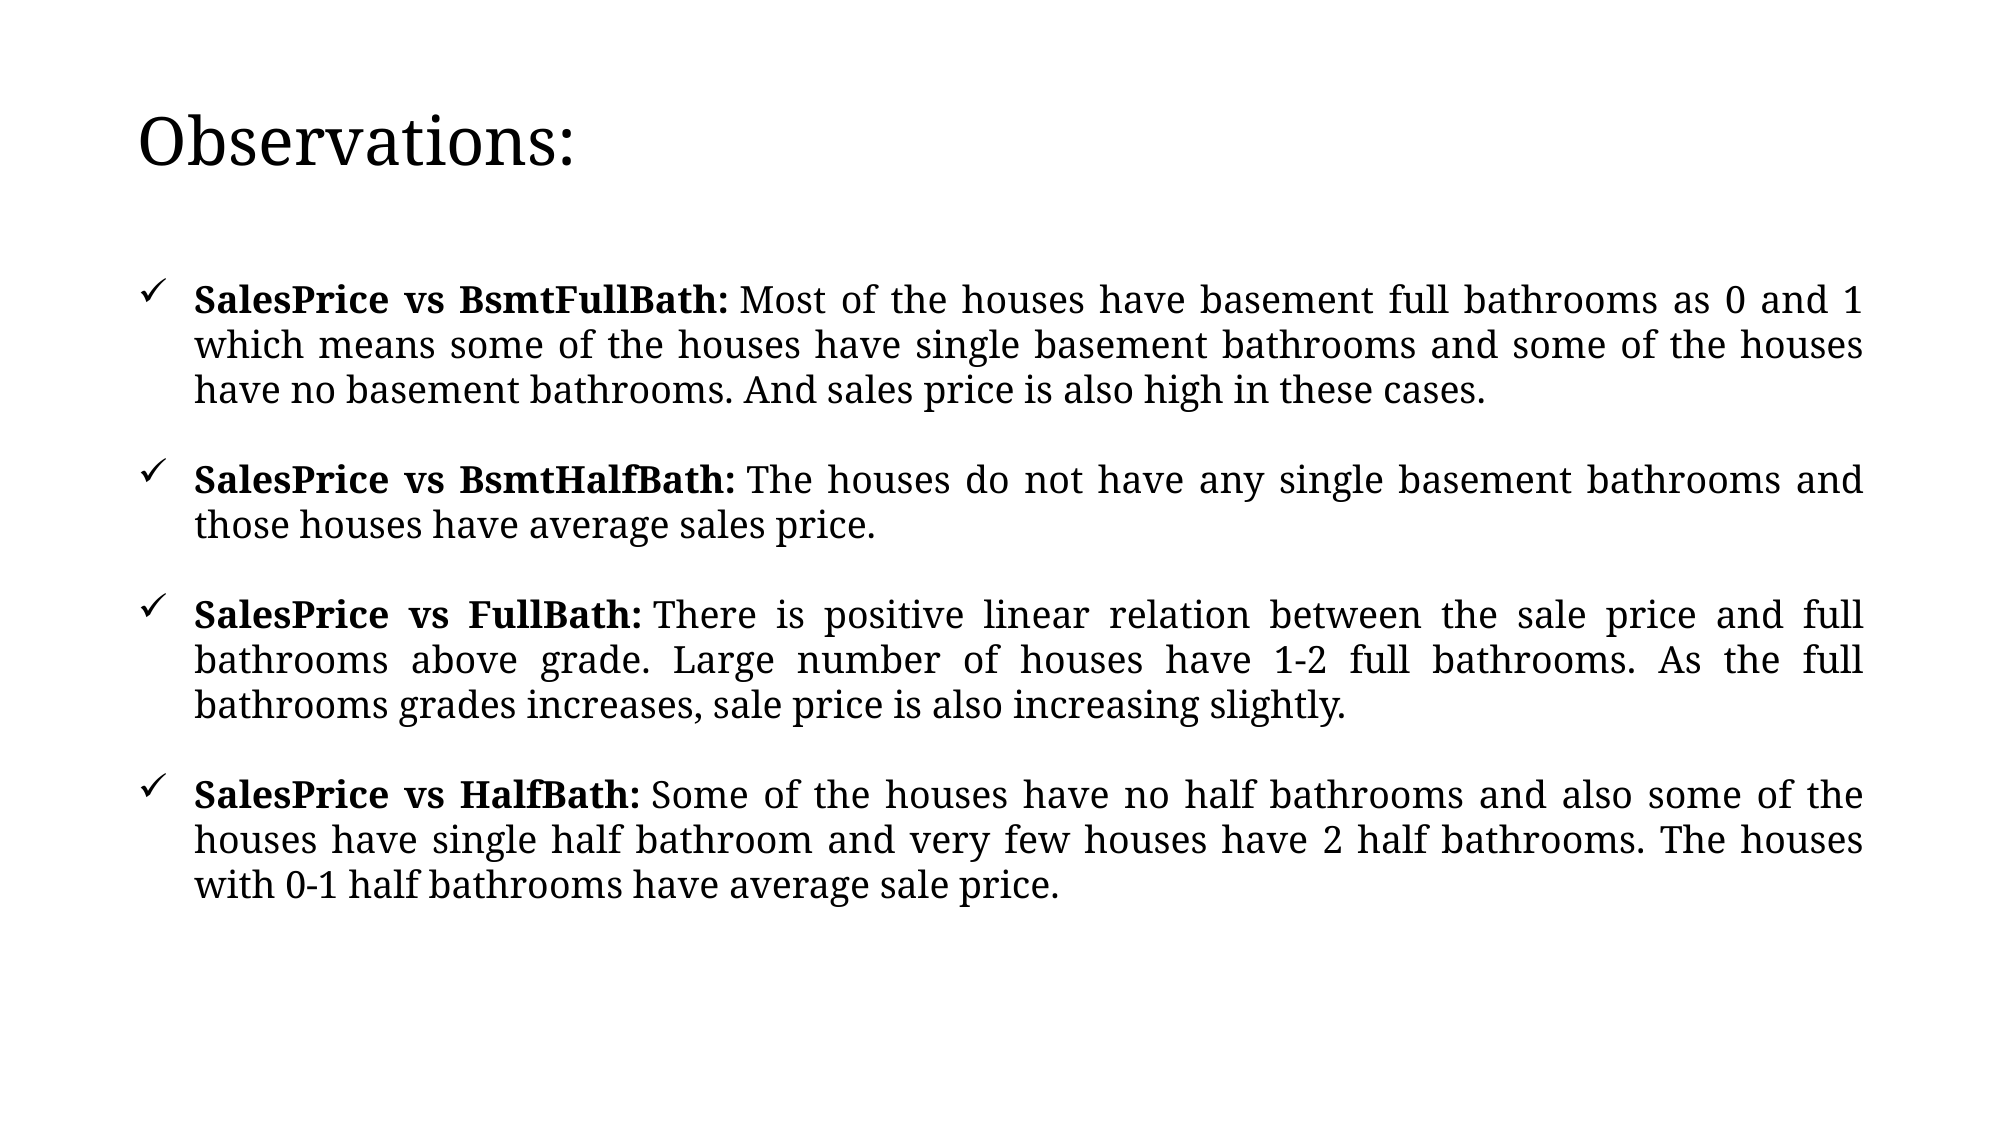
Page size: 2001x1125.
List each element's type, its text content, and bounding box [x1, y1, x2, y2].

text_box Observations: [123, 91, 1877, 187]
text_box SalesPrice vs BsmtFullBath: Most of the houses have basement full bathrooms as 0 and 1 which means some of the houses have single basement bathrooms and some of the houses have no basement bathrooms. And sales price is also high in these cases. SalesPrice vs BsmtHalfBath: The houses do not have any single basement bathrooms and those houses have average sales price. SalesPrice vs FullBath: There is positive linear relation between the sale price and full bathrooms above grade. Large number of houses have 1-2 full bathrooms. As the full bathrooms grades increases, sale price is also increasing slightly. SalesPrice vs HalfBath: Some of the houses have no half bathrooms and also some of the houses have single half bathroom and very few houses have 2 half bathrooms. The houses with 0-1 half bathrooms have average sale price. [123, 268, 1880, 913]
